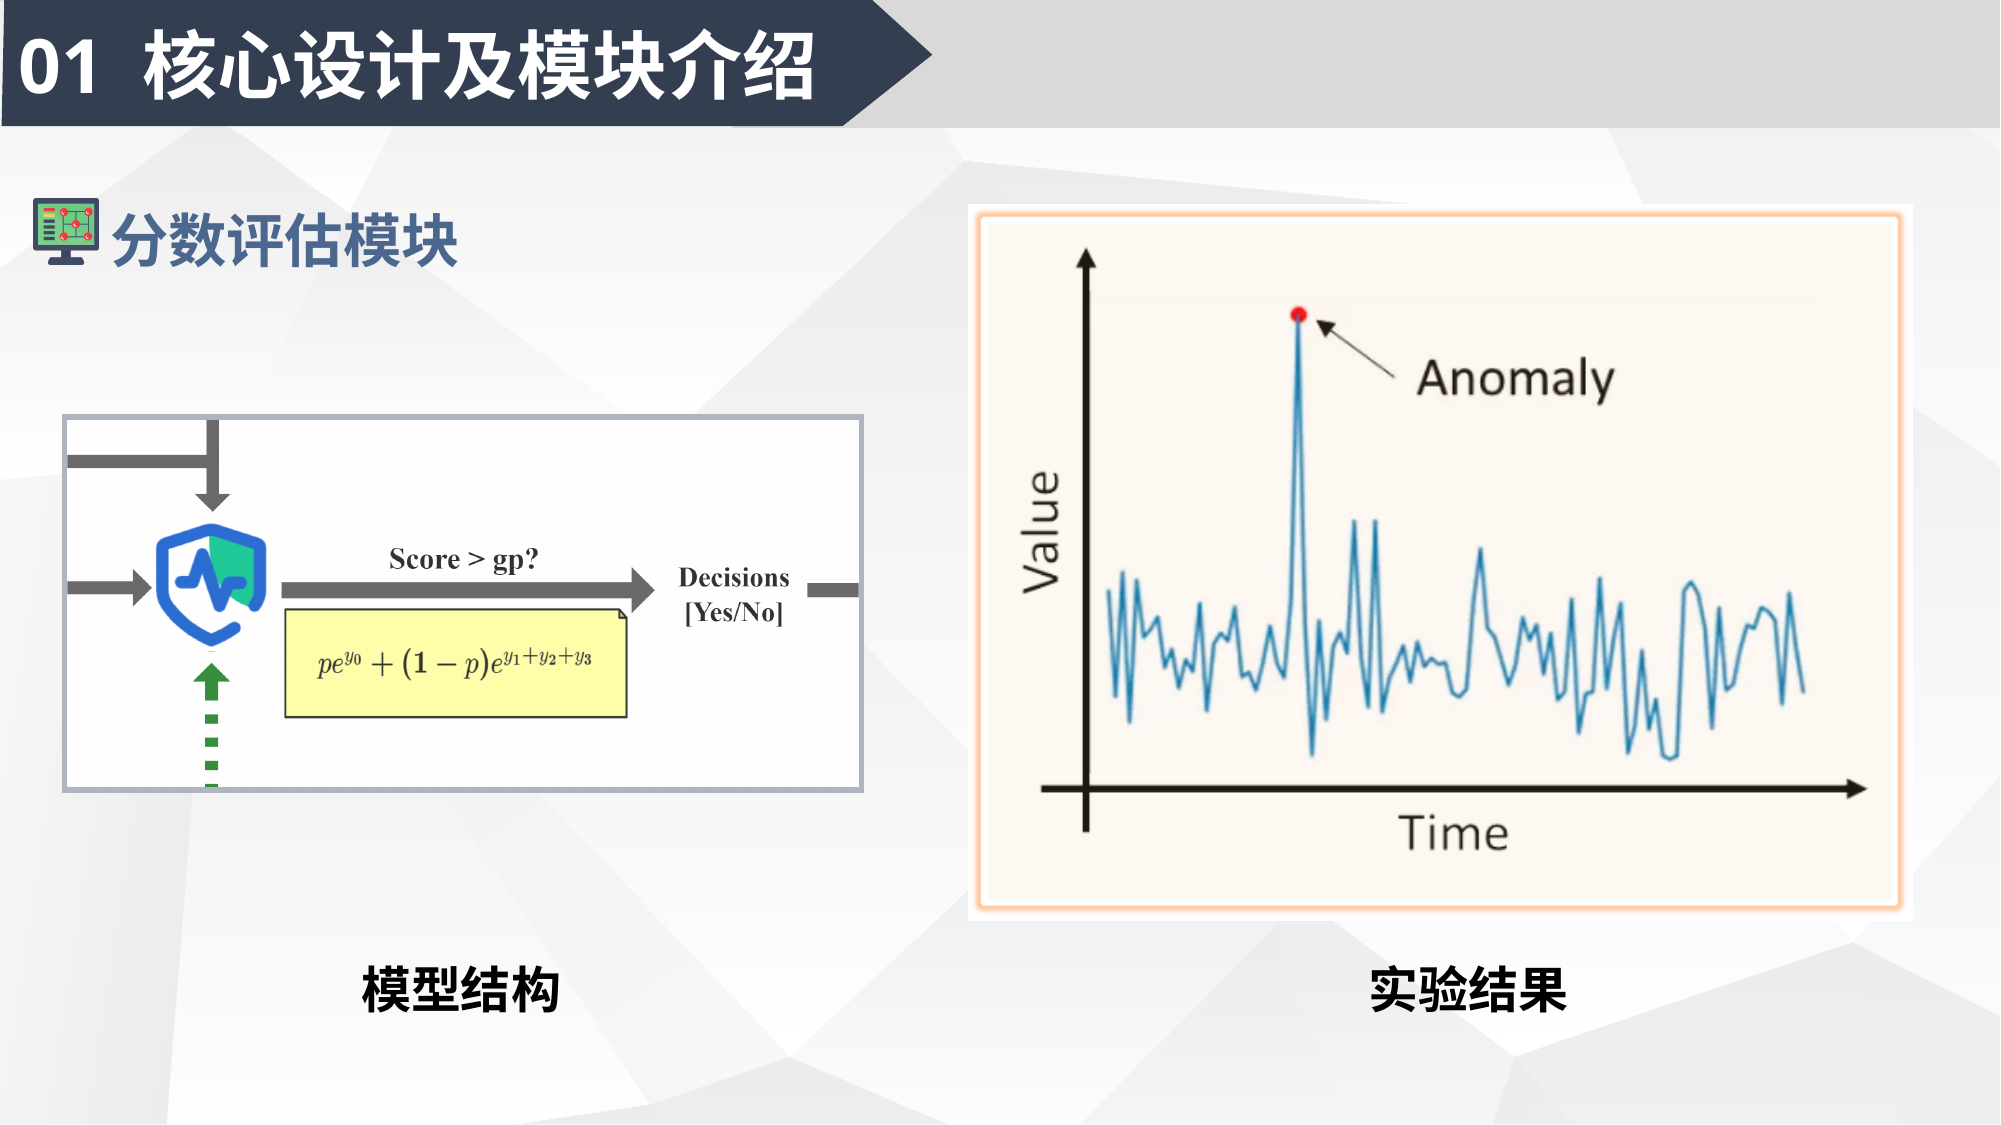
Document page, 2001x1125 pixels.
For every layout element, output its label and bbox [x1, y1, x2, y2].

picture [0, 129, 2000, 1125]
text_box [0, 0, 2000, 129]
